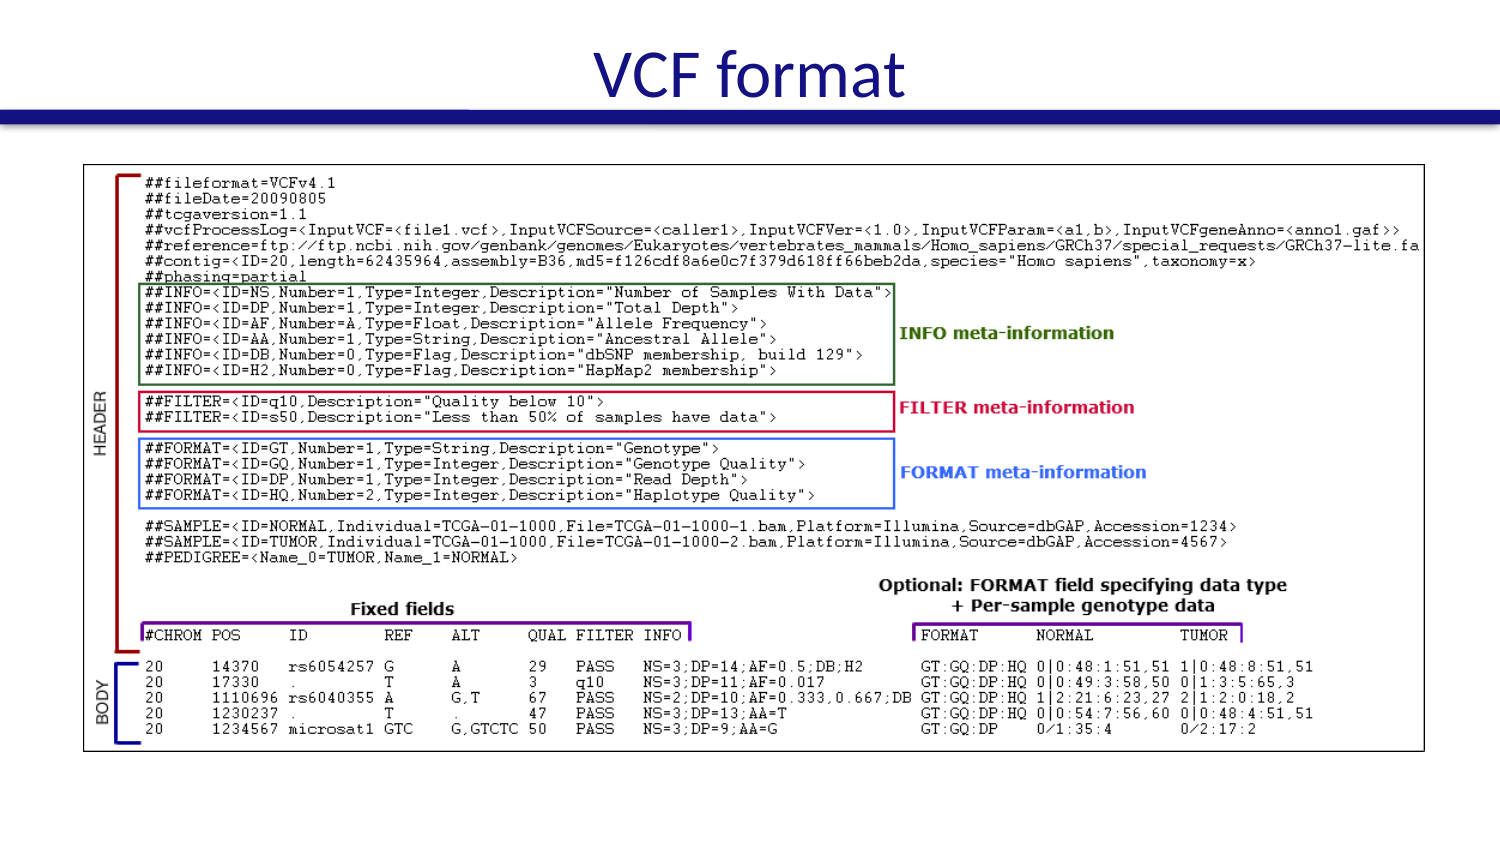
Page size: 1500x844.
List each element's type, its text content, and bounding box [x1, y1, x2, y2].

picture [82, 164, 1426, 753]
title VCF format [75, 0, 1425, 141]
